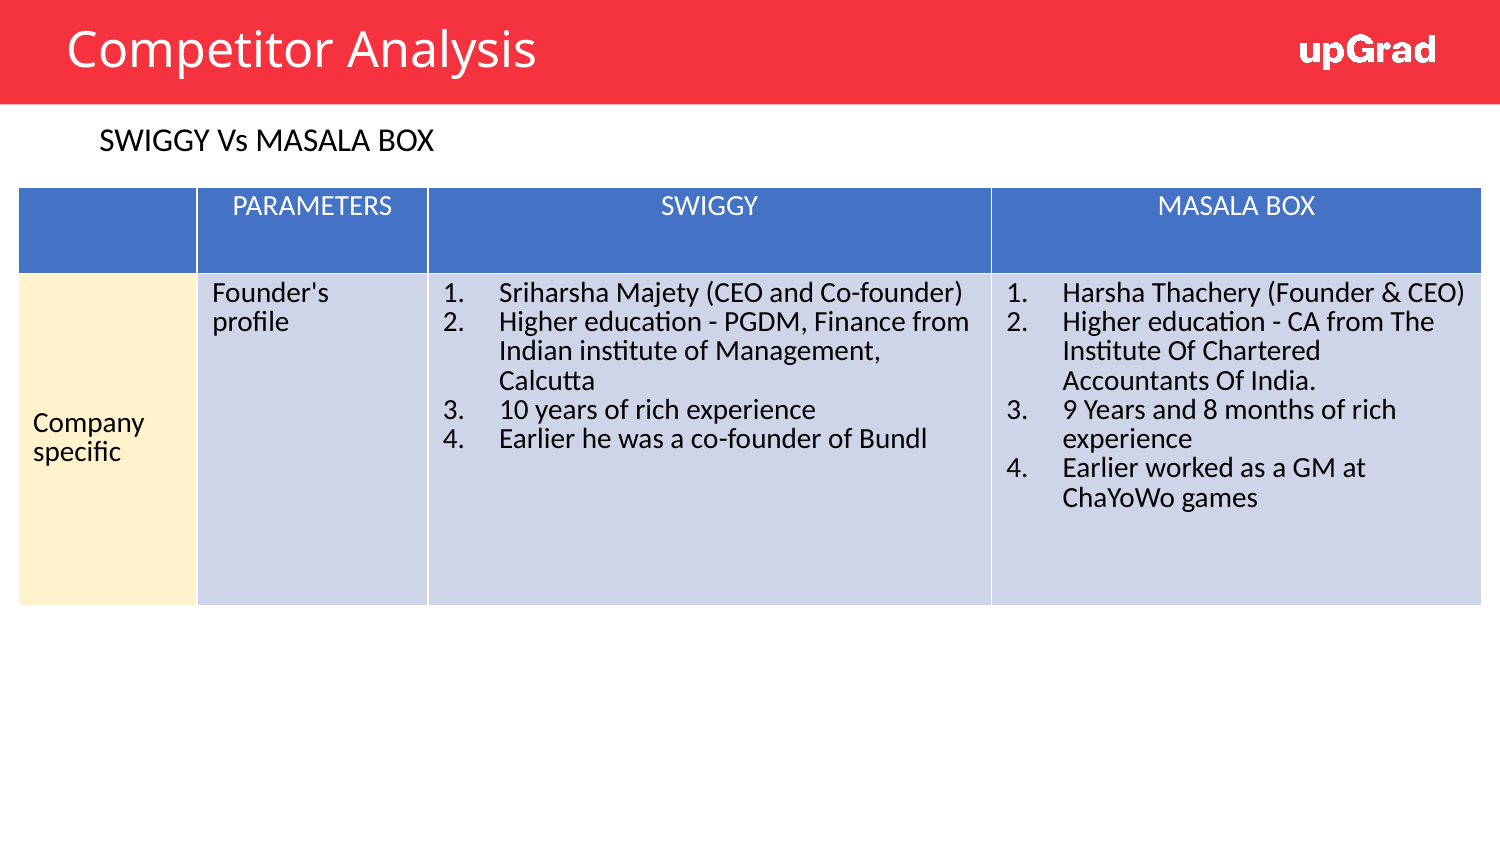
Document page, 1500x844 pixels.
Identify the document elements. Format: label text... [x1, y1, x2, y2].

table_cell Founder's profile [198, 274, 427, 605]
text_box SWIGGY Vs MASALA BOX [84, 110, 450, 166]
table_cell Sriharsha Majety (CEO and Co-founder) Higher education - PGDM, Finance from Indian institute of Management, Calcutta 10 years of rich experience Earlier he was a co-founder of Bundl [429, 274, 991, 605]
table_header MASALA BOX [992, 188, 1481, 273]
table_header [19, 188, 196, 273]
table_cell Company specific [19, 274, 196, 605]
table_header PARAMETERS [198, 188, 427, 273]
title Competitor Analysis [51, 20, 1223, 83]
picture [1300, 34, 1435, 70]
table_header SWIGGY [429, 188, 991, 273]
table_cell Harsha Thachery (Founder & CEO) Higher education - CA from The Institute Of Chartered Accountants Of India. 9 Years and 8 months of rich experience Earlier worked as a GM at ChaYoWo games [992, 274, 1481, 605]
